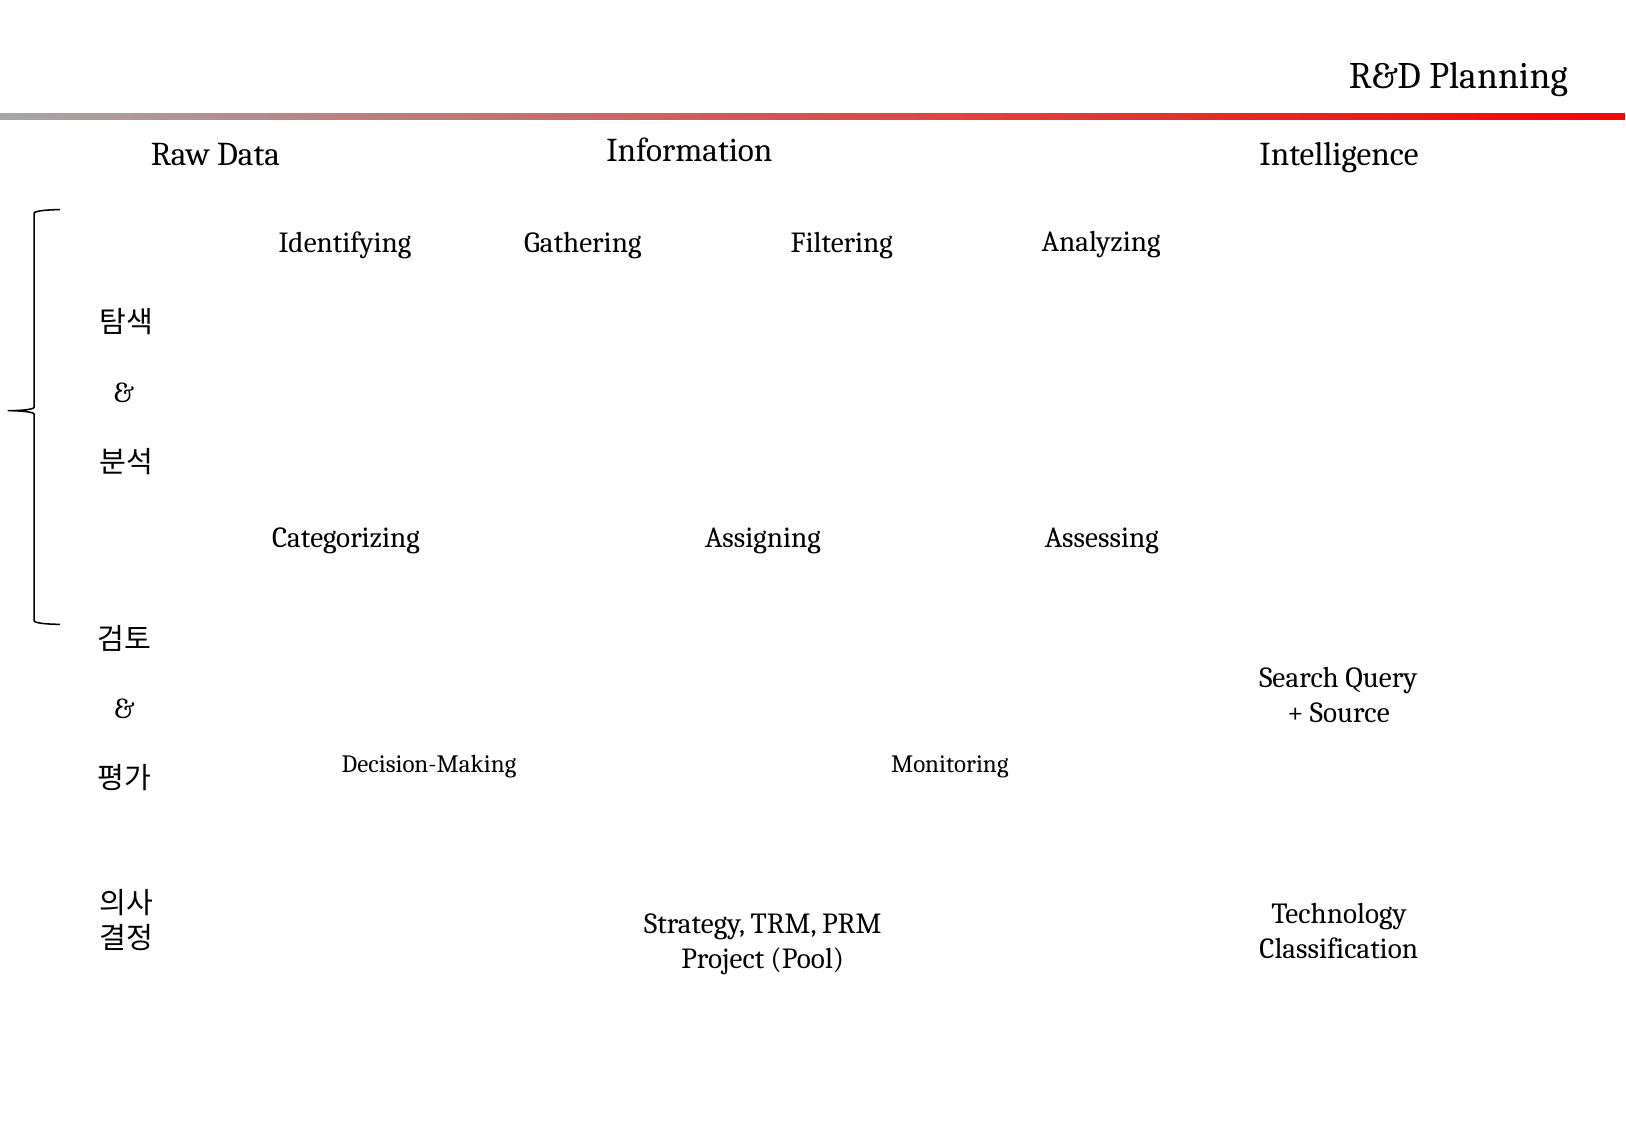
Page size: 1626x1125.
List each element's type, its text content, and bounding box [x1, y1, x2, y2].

text_box Categorizing [257, 511, 436, 562]
text_box Information [591, 121, 788, 176]
text_box R&D Planning [1333, 43, 1583, 103]
text_box Intelligence [1244, 125, 1434, 180]
text_box Technology Classification [1244, 887, 1434, 973]
text_box Analyzing [1026, 214, 1176, 265]
text_box 검토 & 평가 [82, 612, 167, 803]
text_box Strategy, TRM, PRM Project (Pool) [629, 896, 897, 982]
text_box Assessing [1030, 511, 1175, 562]
text_box 탐색 & 분석 [84, 296, 169, 486]
text_box Identifying [263, 216, 427, 266]
text_box Gathering [509, 215, 657, 266]
text_box 의사 결정 [84, 876, 169, 962]
text_box Search Query + Source [1244, 650, 1433, 736]
text_box Raw Data [136, 125, 296, 180]
text_box Assigning [690, 511, 836, 562]
text_box Filtering [775, 215, 909, 266]
text_box [7, 208, 61, 626]
text_box Monitoring [876, 739, 1024, 785]
text_box Decision-Making [326, 739, 532, 785]
